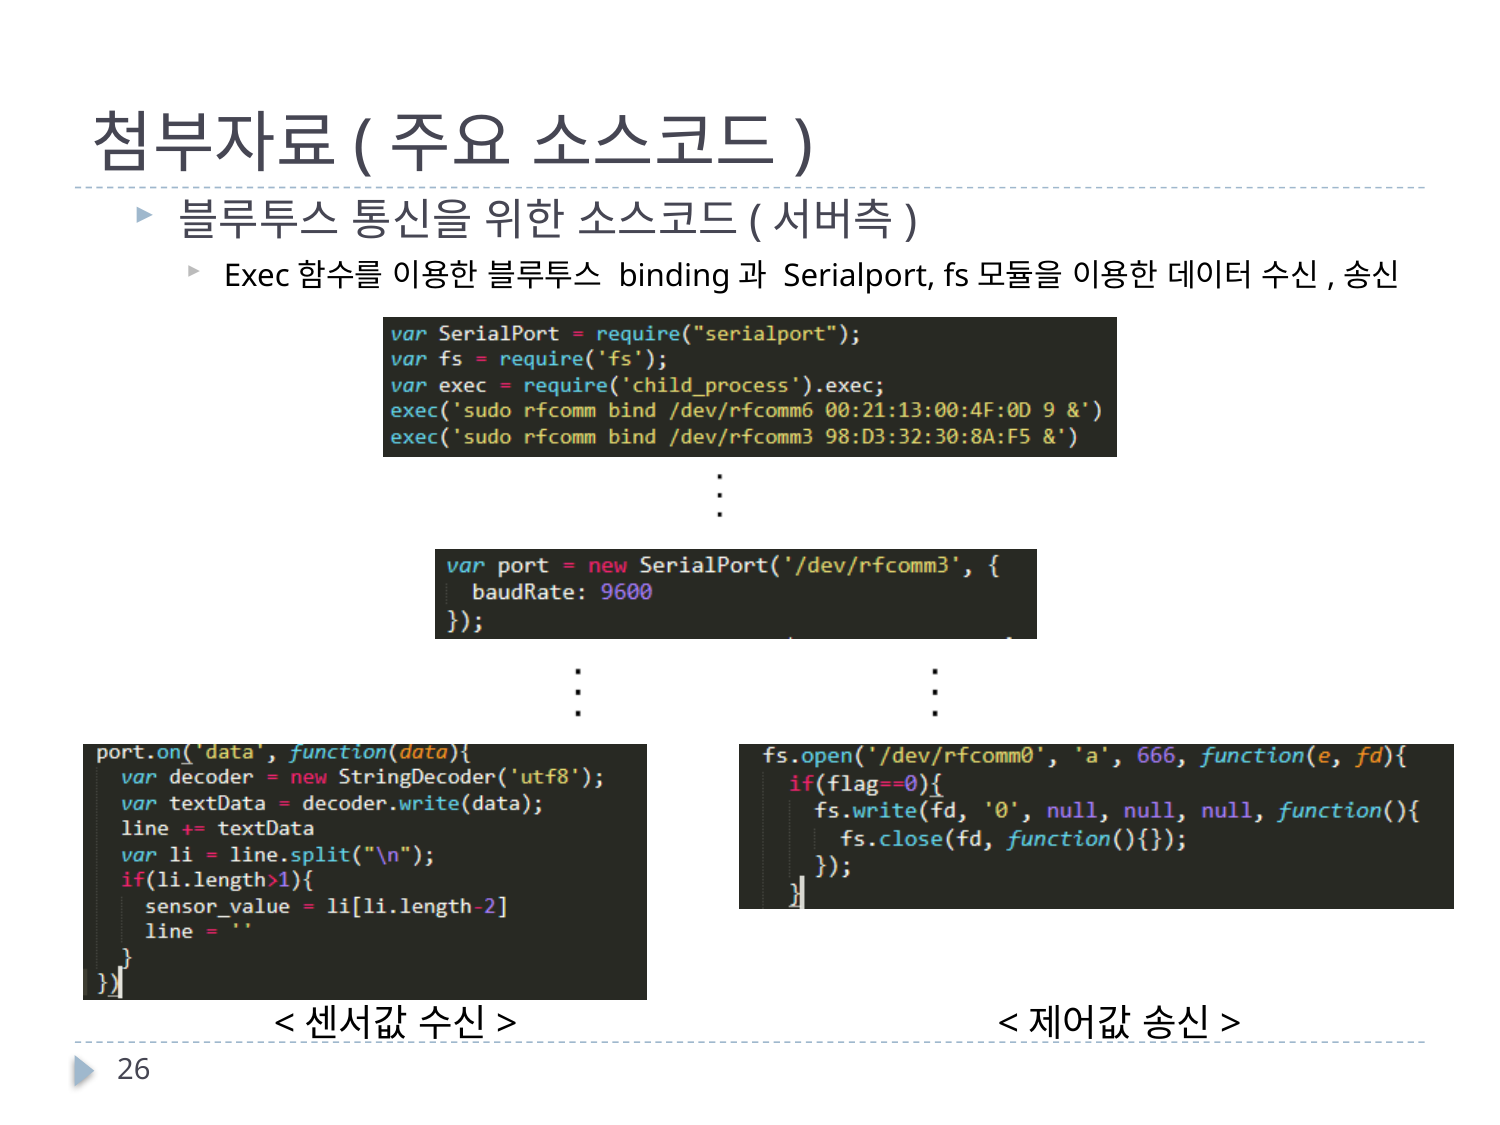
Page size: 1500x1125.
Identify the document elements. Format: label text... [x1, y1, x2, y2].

title 첨부자료(주요 소스코드) [76, 24, 1427, 188]
list 블루투스 통신을 위한 소스코드(서버측) Exec함수를 이용한 블루투스 binding과 Serialport, fs모듈을 이용한 데이터 수신,송신 [73, 184, 1471, 1070]
picture [82, 744, 647, 1001]
text_box <제어값 송신> [917, 998, 1322, 1045]
picture [919, 661, 954, 725]
picture [435, 549, 1038, 639]
picture [383, 317, 1117, 457]
text_box <센서값 수신> [193, 1013, 599, 1045]
picture [705, 467, 737, 525]
picture [739, 744, 1454, 910]
picture [562, 661, 597, 725]
slide_number 26 [102, 1042, 428, 1103]
